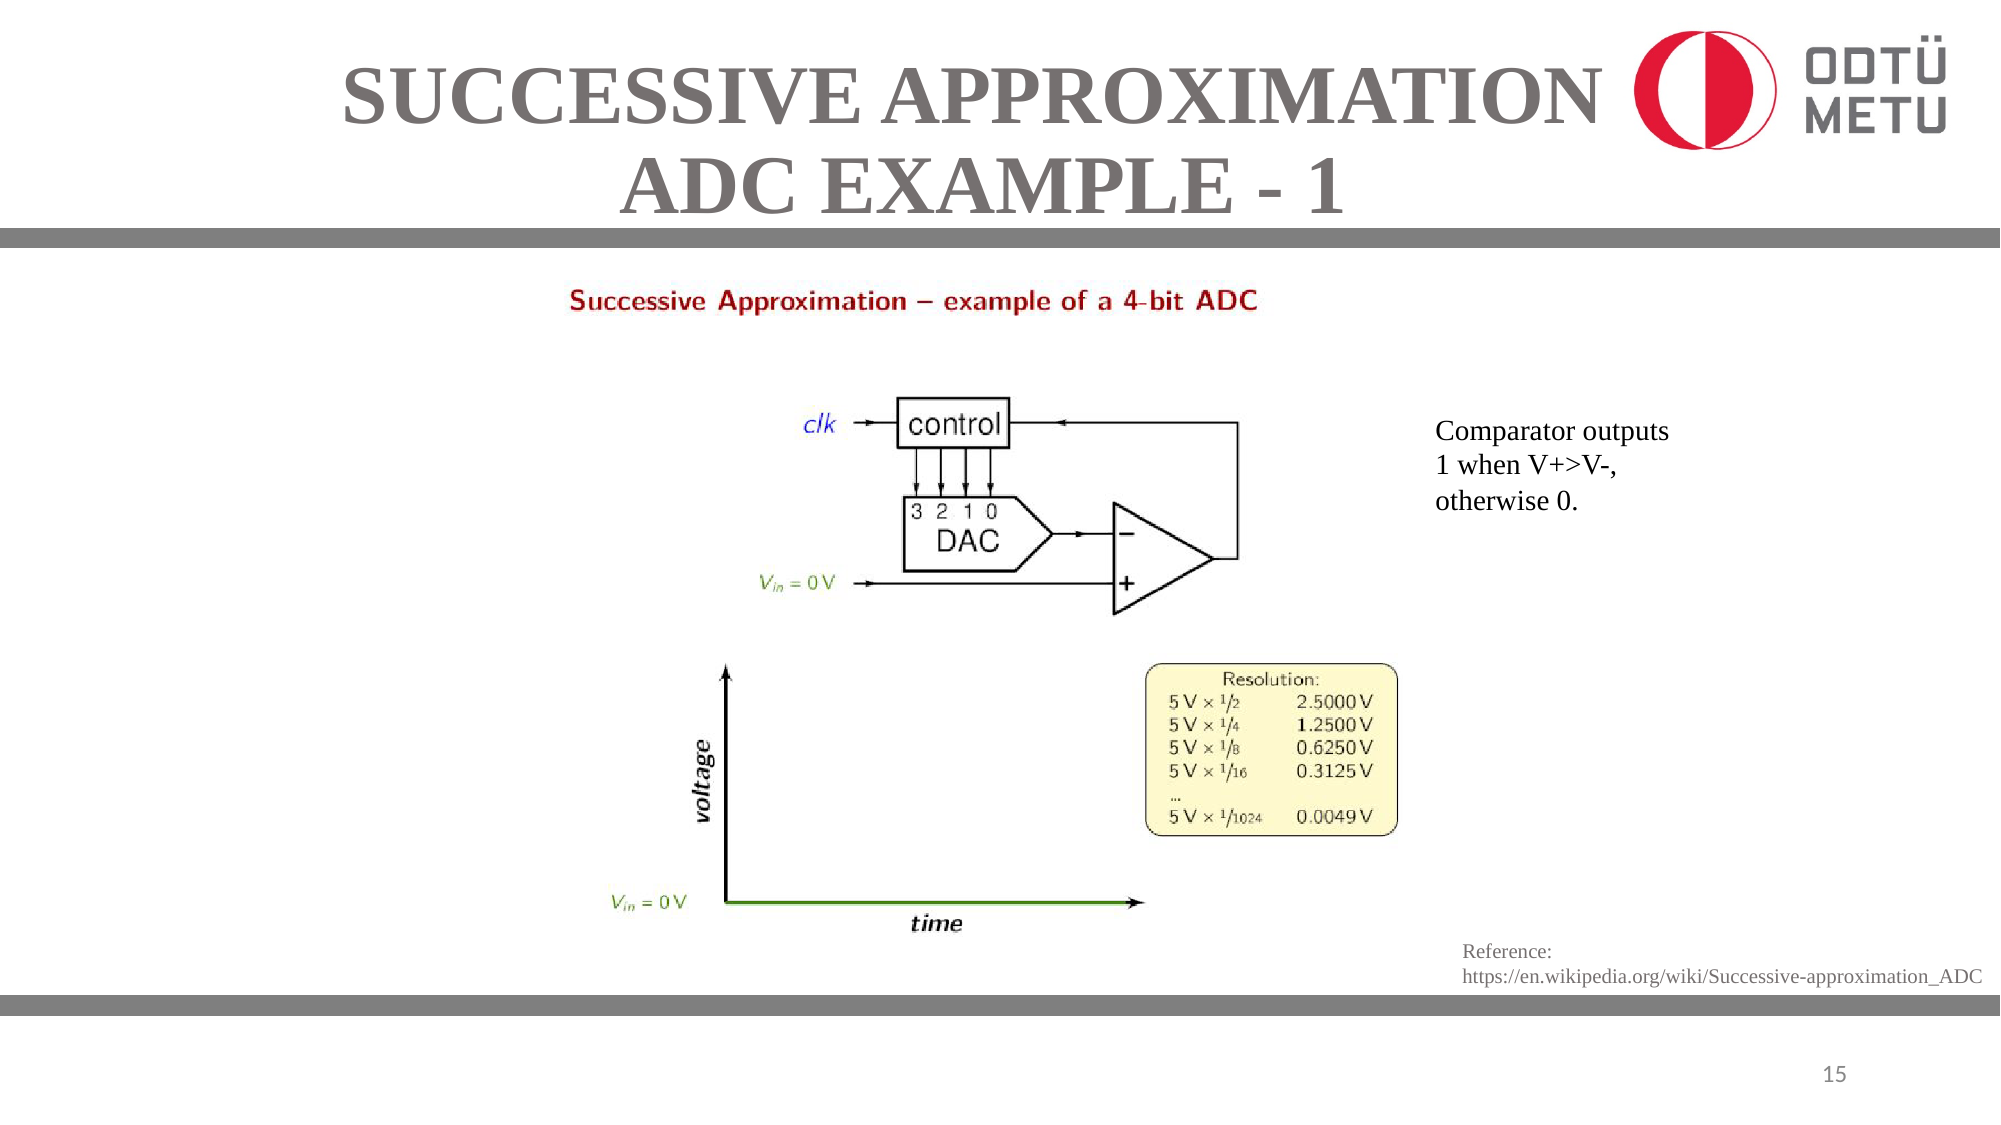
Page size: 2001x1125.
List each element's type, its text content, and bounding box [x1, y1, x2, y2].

picture [1590, 22, 1978, 165]
text_box [0, 228, 2000, 248]
text_box Comparator outputs 1 when V+>V-, otherwise 0. [1420, 403, 1784, 524]
title SUCCESSIVE APPROXIMATION ADC EXAMPLE - 1 [121, 32, 1846, 228]
text_box Reference: https://en.wikipedia.org/wiki/Successive-approximation_ADC [1447, 930, 2000, 996]
slide_number ‹#› [1412, 1042, 1863, 1103]
text_box [0, 996, 2000, 1015]
picture [563, 280, 1403, 942]
